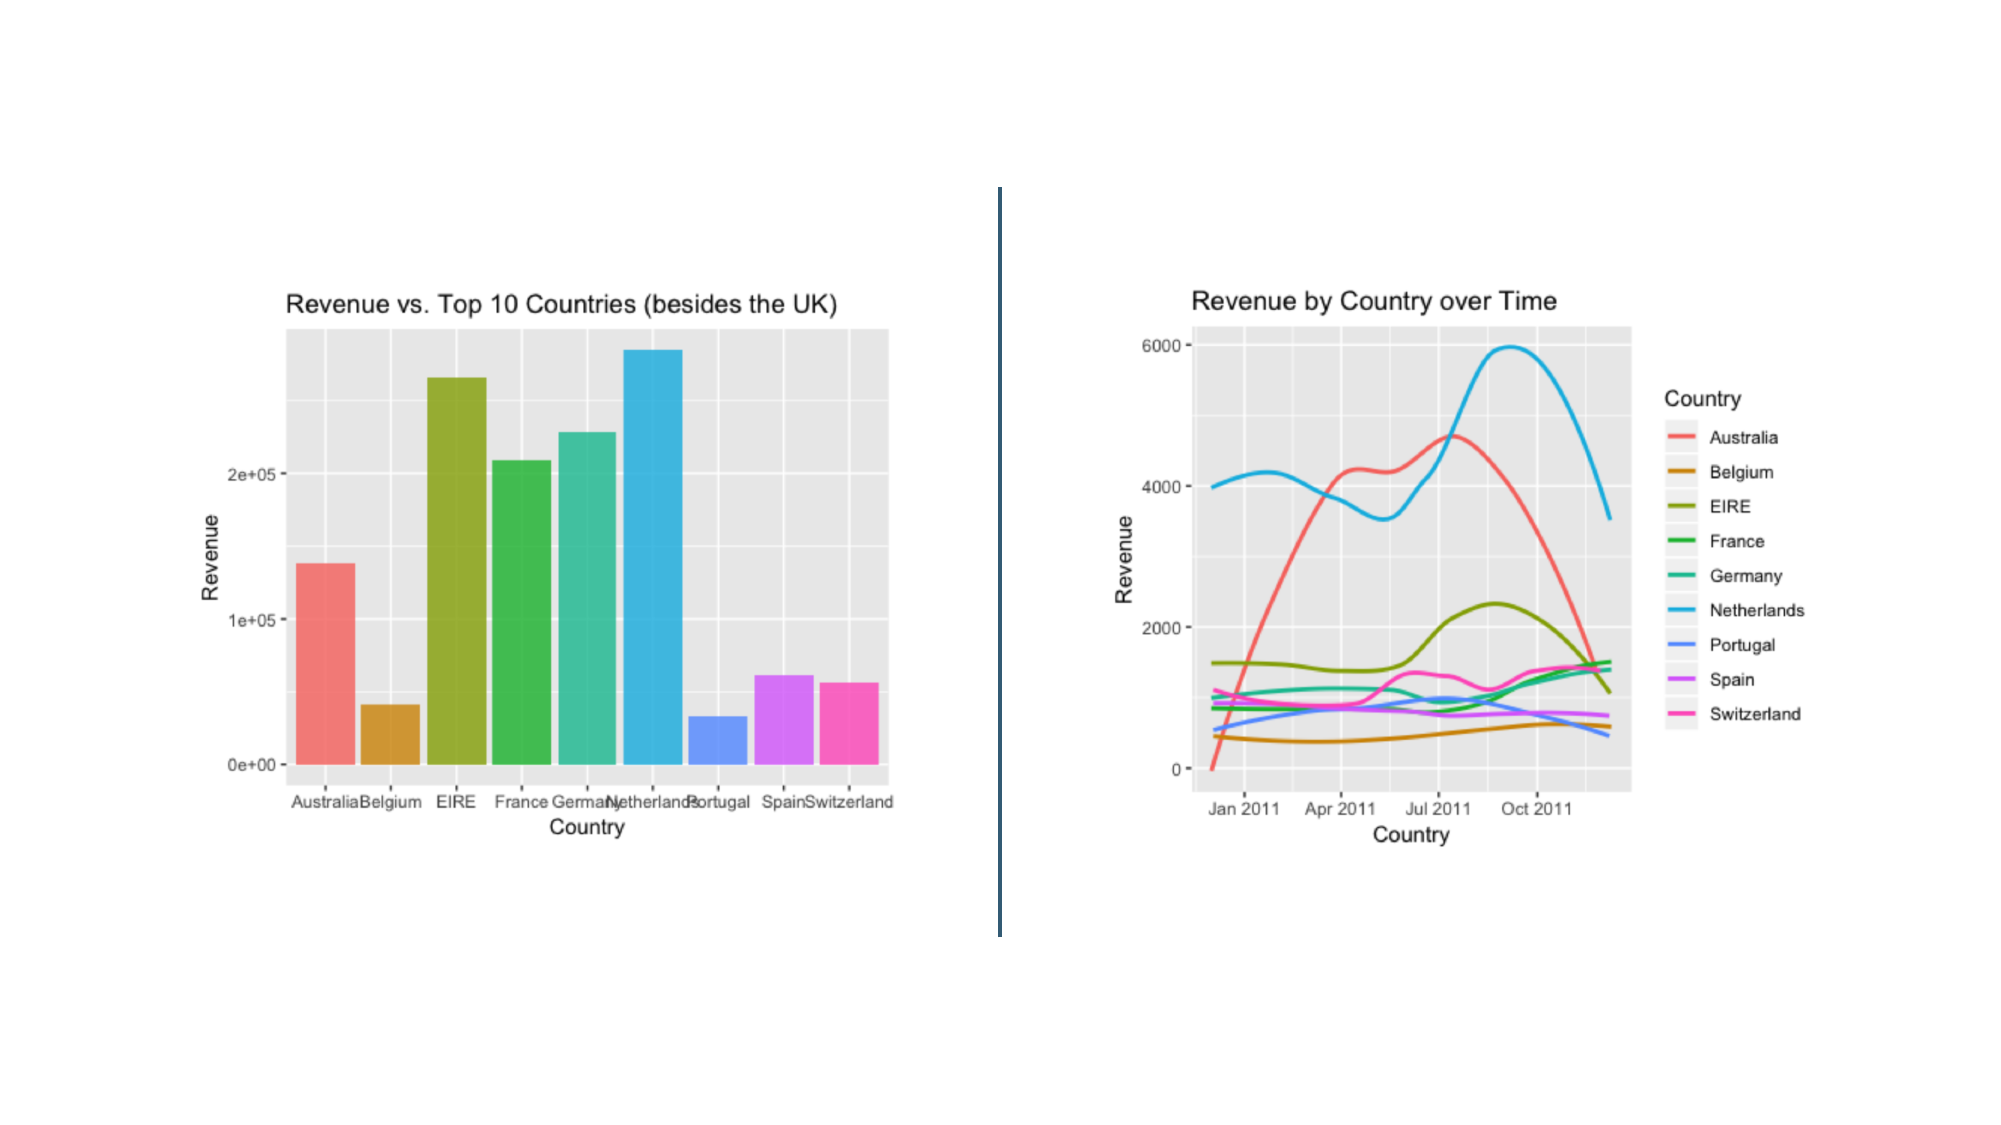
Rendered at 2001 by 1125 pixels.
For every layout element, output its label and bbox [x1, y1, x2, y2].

picture [1052, 264, 1841, 860]
picture [161, 262, 948, 863]
